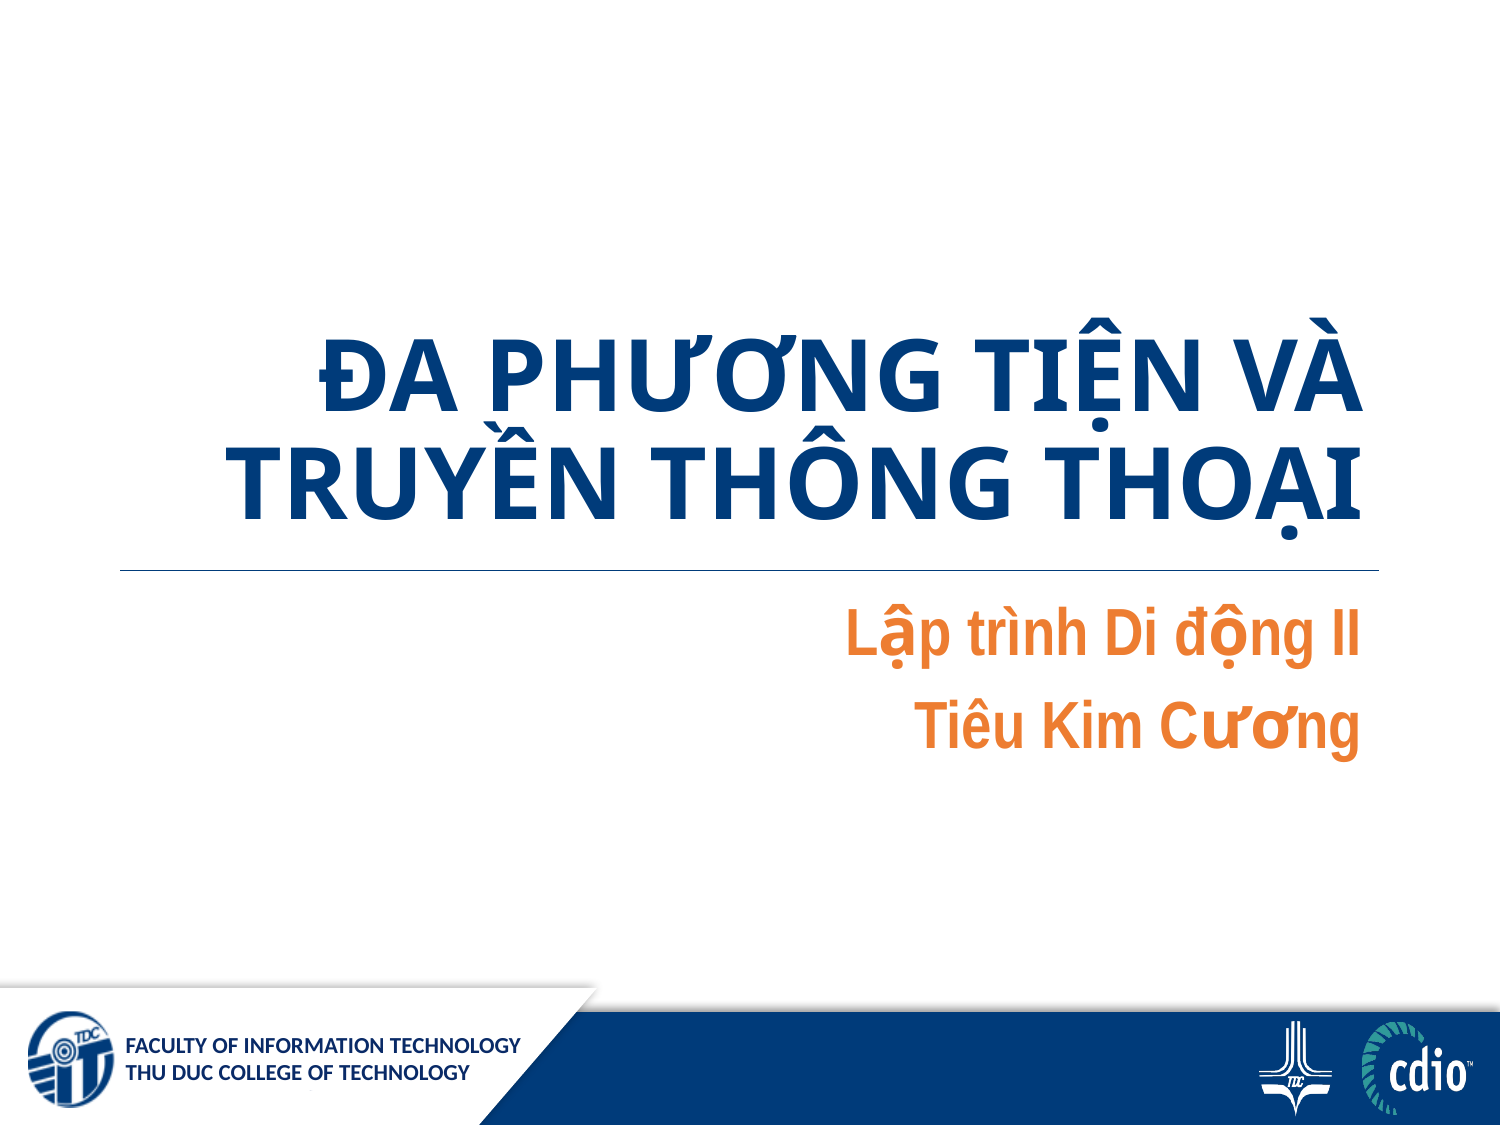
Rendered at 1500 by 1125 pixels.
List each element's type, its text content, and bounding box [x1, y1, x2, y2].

title ĐA PHƯƠNG TIỆN VÀ TRUYỀN THÔNG THOẠI [119, 105, 1379, 549]
subtitle Lập trình Di động II Tiêu Kim Cương [119, 590, 1378, 919]
picture [28, 1010, 388, 1108]
picture [1259, 1021, 1332, 1117]
picture [1361, 1021, 1473, 1115]
